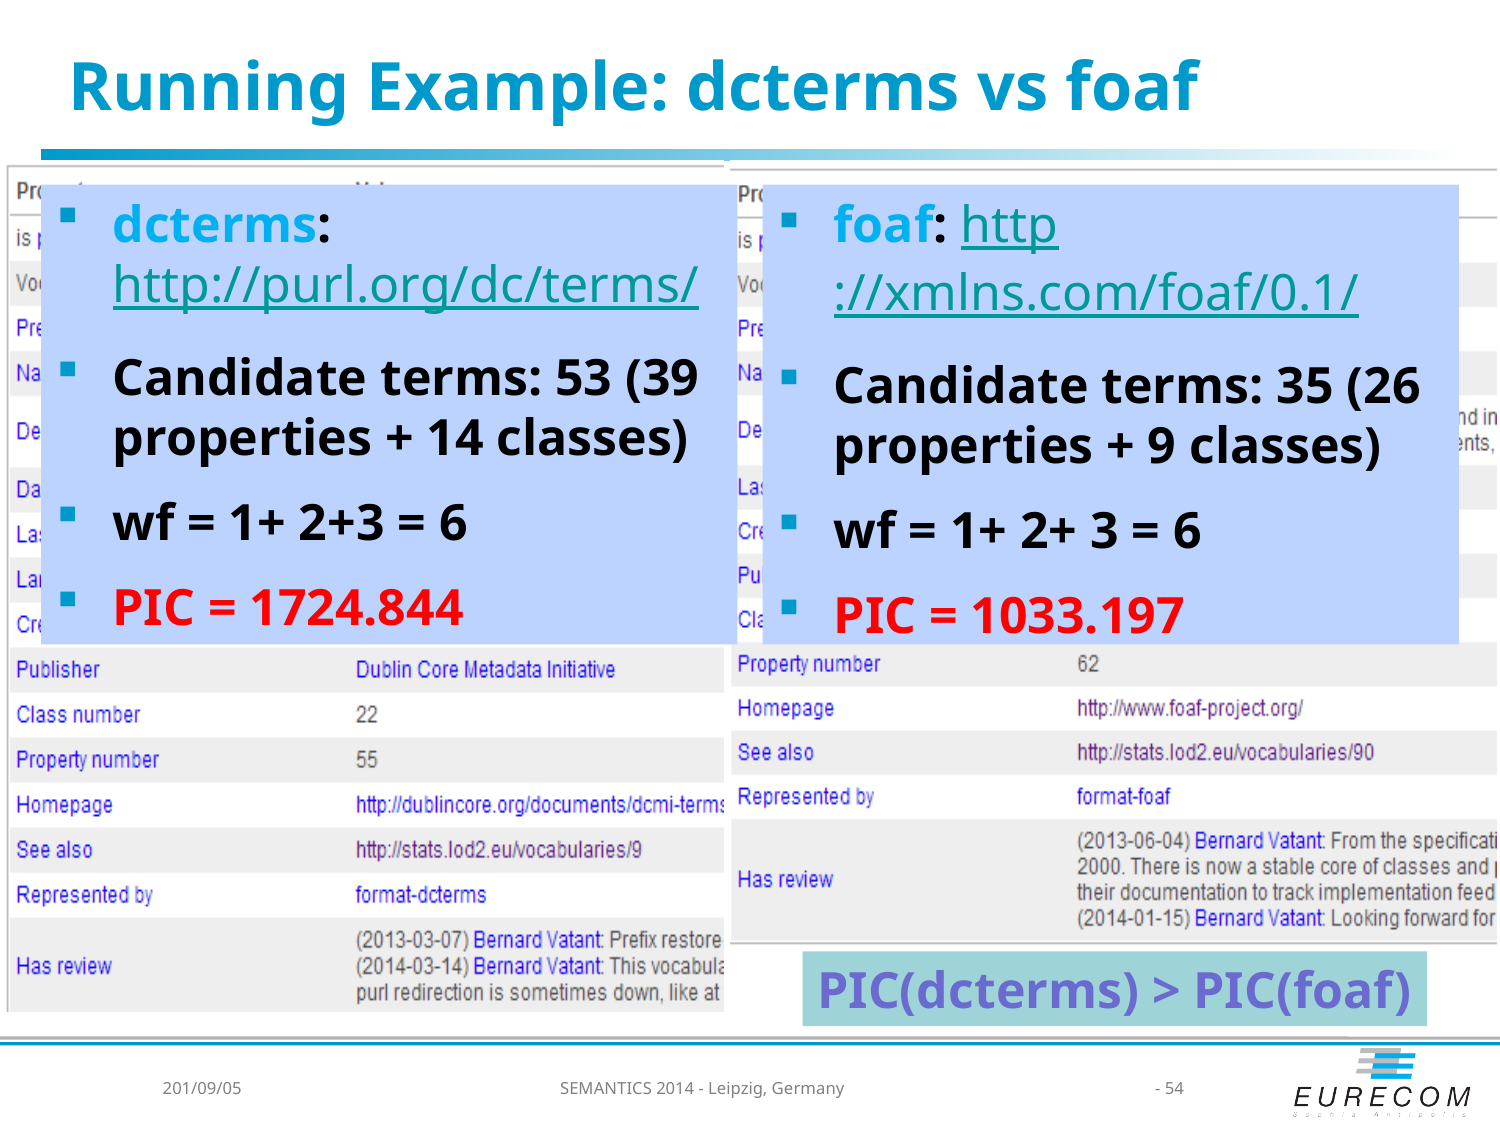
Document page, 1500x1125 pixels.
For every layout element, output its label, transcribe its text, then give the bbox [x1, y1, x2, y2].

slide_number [147, 1070, 325, 1103]
footer SEMANTICS 2014 - Leipzig, Germany [336, 1070, 1069, 1107]
picture [1293, 1048, 1477, 1118]
picture [730, 160, 1497, 952]
slide_number - 54 [1080, 1070, 1200, 1103]
text_box PIC(dcterms) > PIC(foaf) [802, 961, 1428, 1027]
picture [4, 160, 724, 1013]
title Running Example: dcterms vs foaf [52, 30, 1460, 138]
